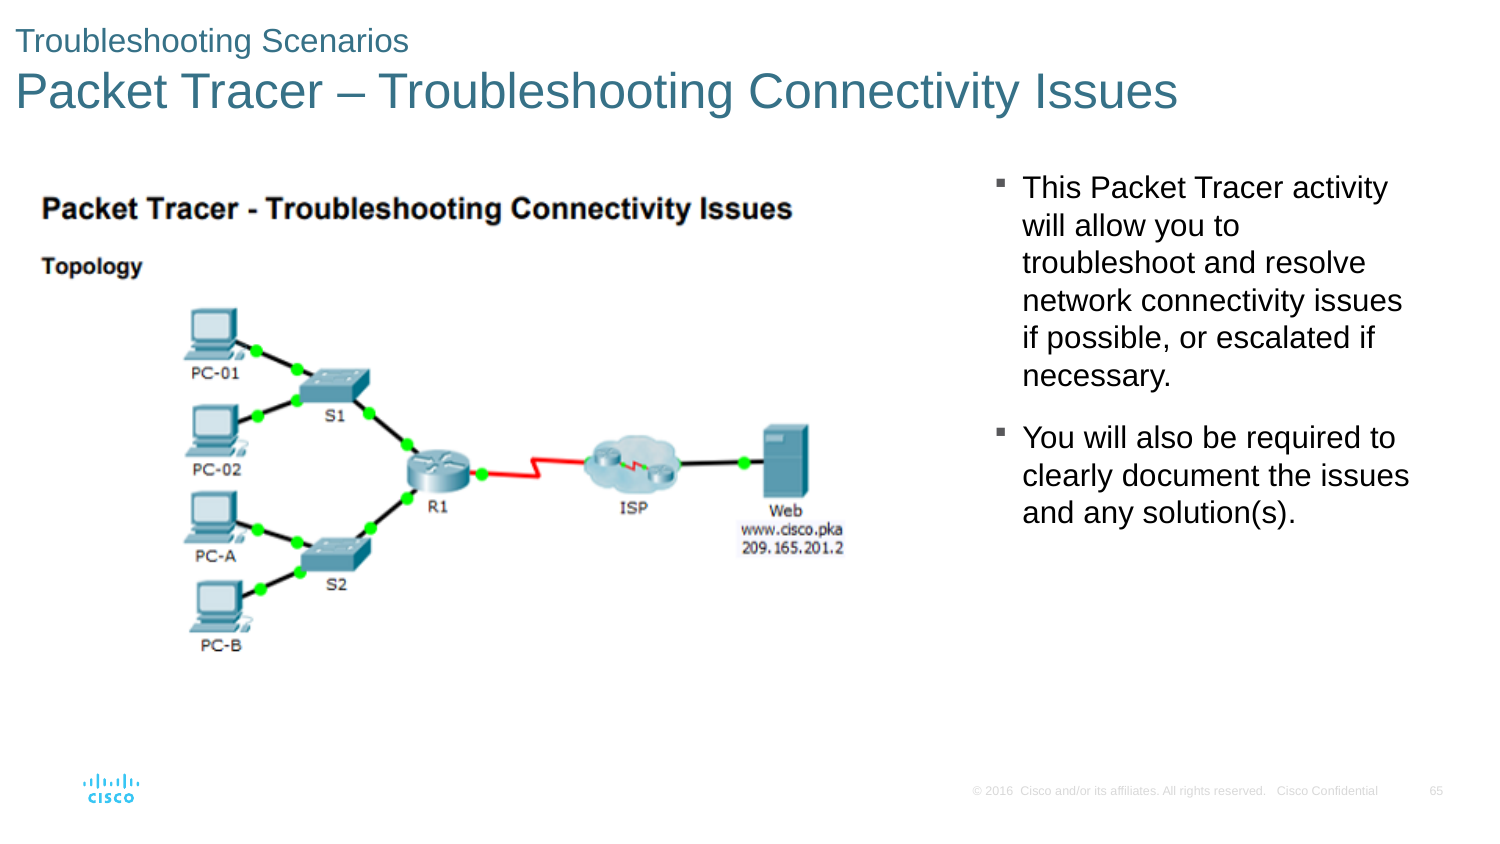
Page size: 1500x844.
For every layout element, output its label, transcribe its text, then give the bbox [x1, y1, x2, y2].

list This Packet Tracer activity will allow you to troubleshoot and resolve network connectivity issues if possible, or escalated if necessary. You will also be required to clearly document the issues and any solution(s). [979, 160, 1450, 753]
title Troubleshooting Scenarios Packet Tracer – Troubleshooting Connectivity Issues [0, 6, 1422, 131]
picture [36, 188, 858, 664]
